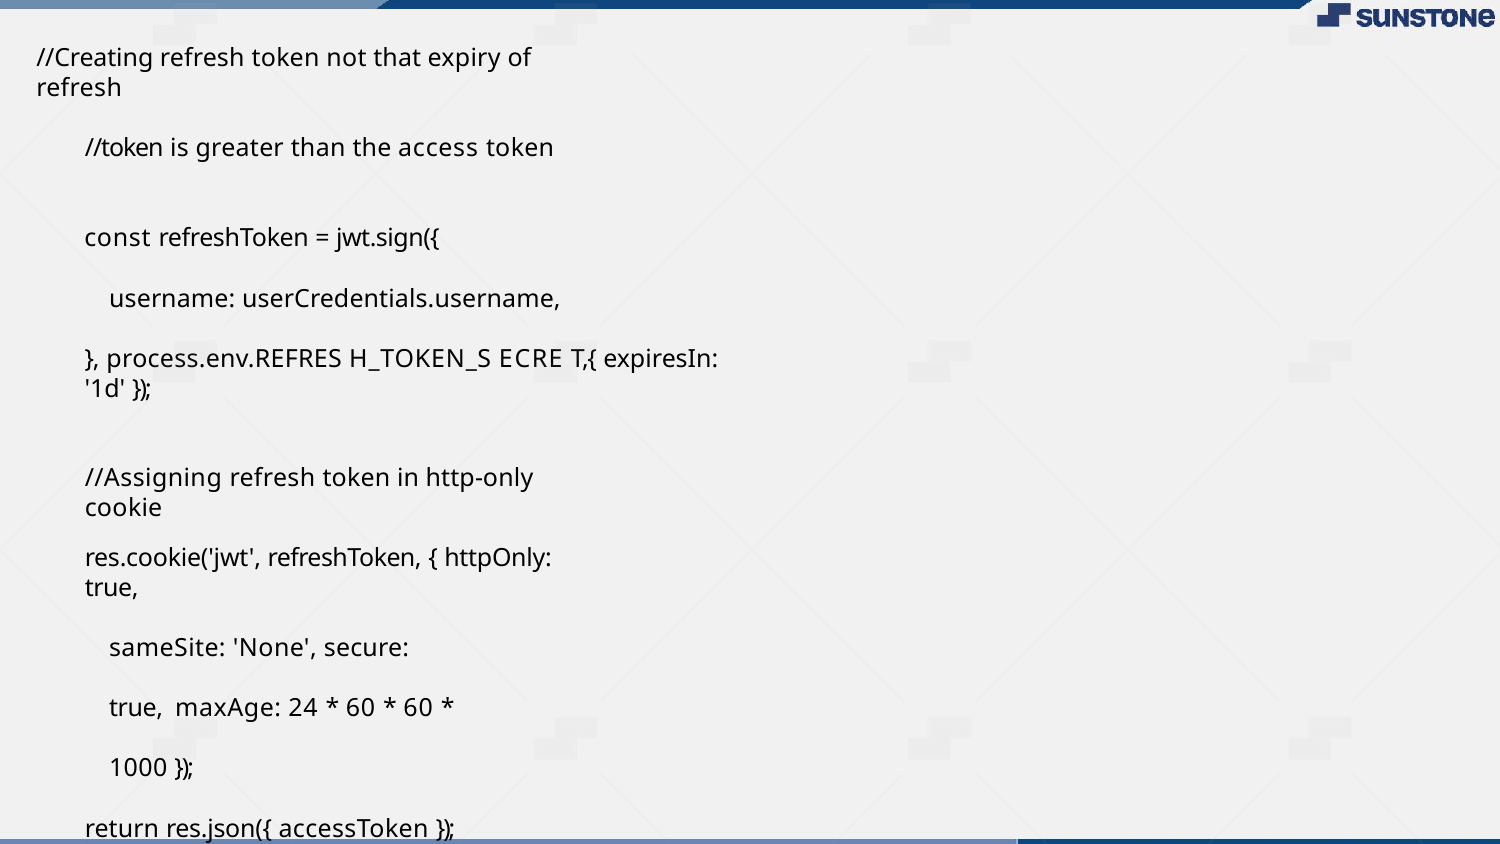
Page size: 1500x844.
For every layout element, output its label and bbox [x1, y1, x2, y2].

text_box [0, 0, 1500, 844]
